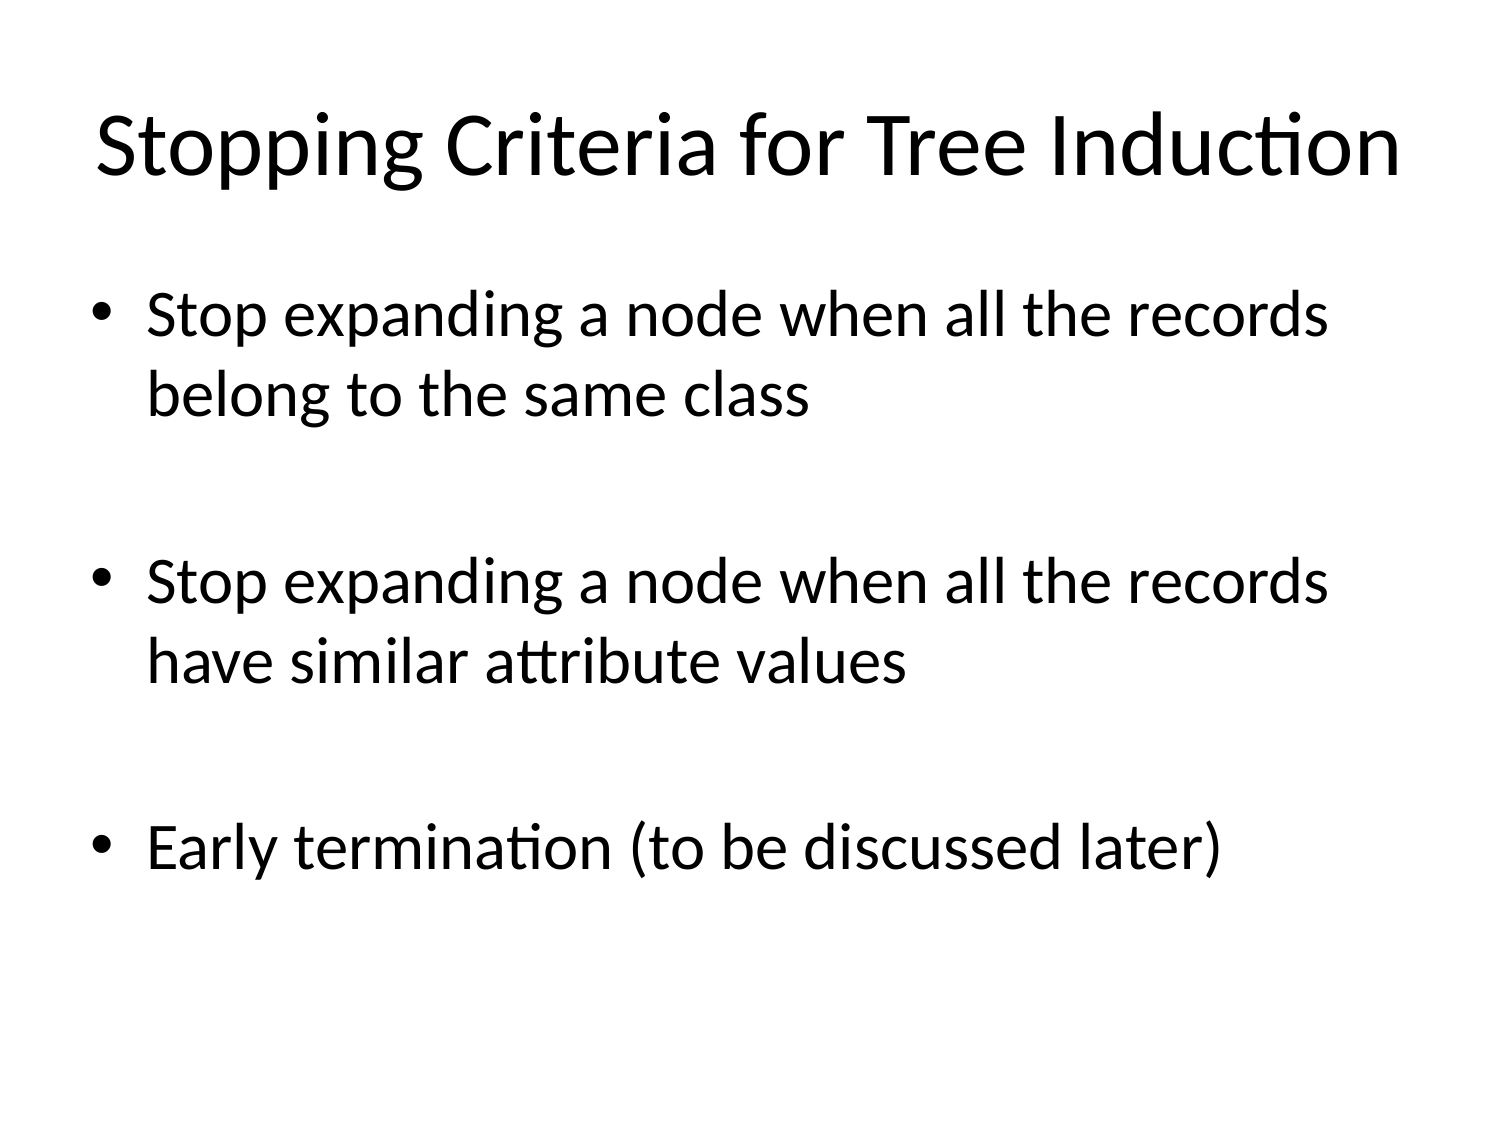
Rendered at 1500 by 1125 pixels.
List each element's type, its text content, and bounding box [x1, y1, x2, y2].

title Stopping Criteria for Tree Induction [75, 45, 1425, 233]
list Stop expanding a node when all the records belong to the same class Stop expanding a node when all the records have similar attribute values Early termination (to be discussed later) [75, 262, 1425, 1005]
